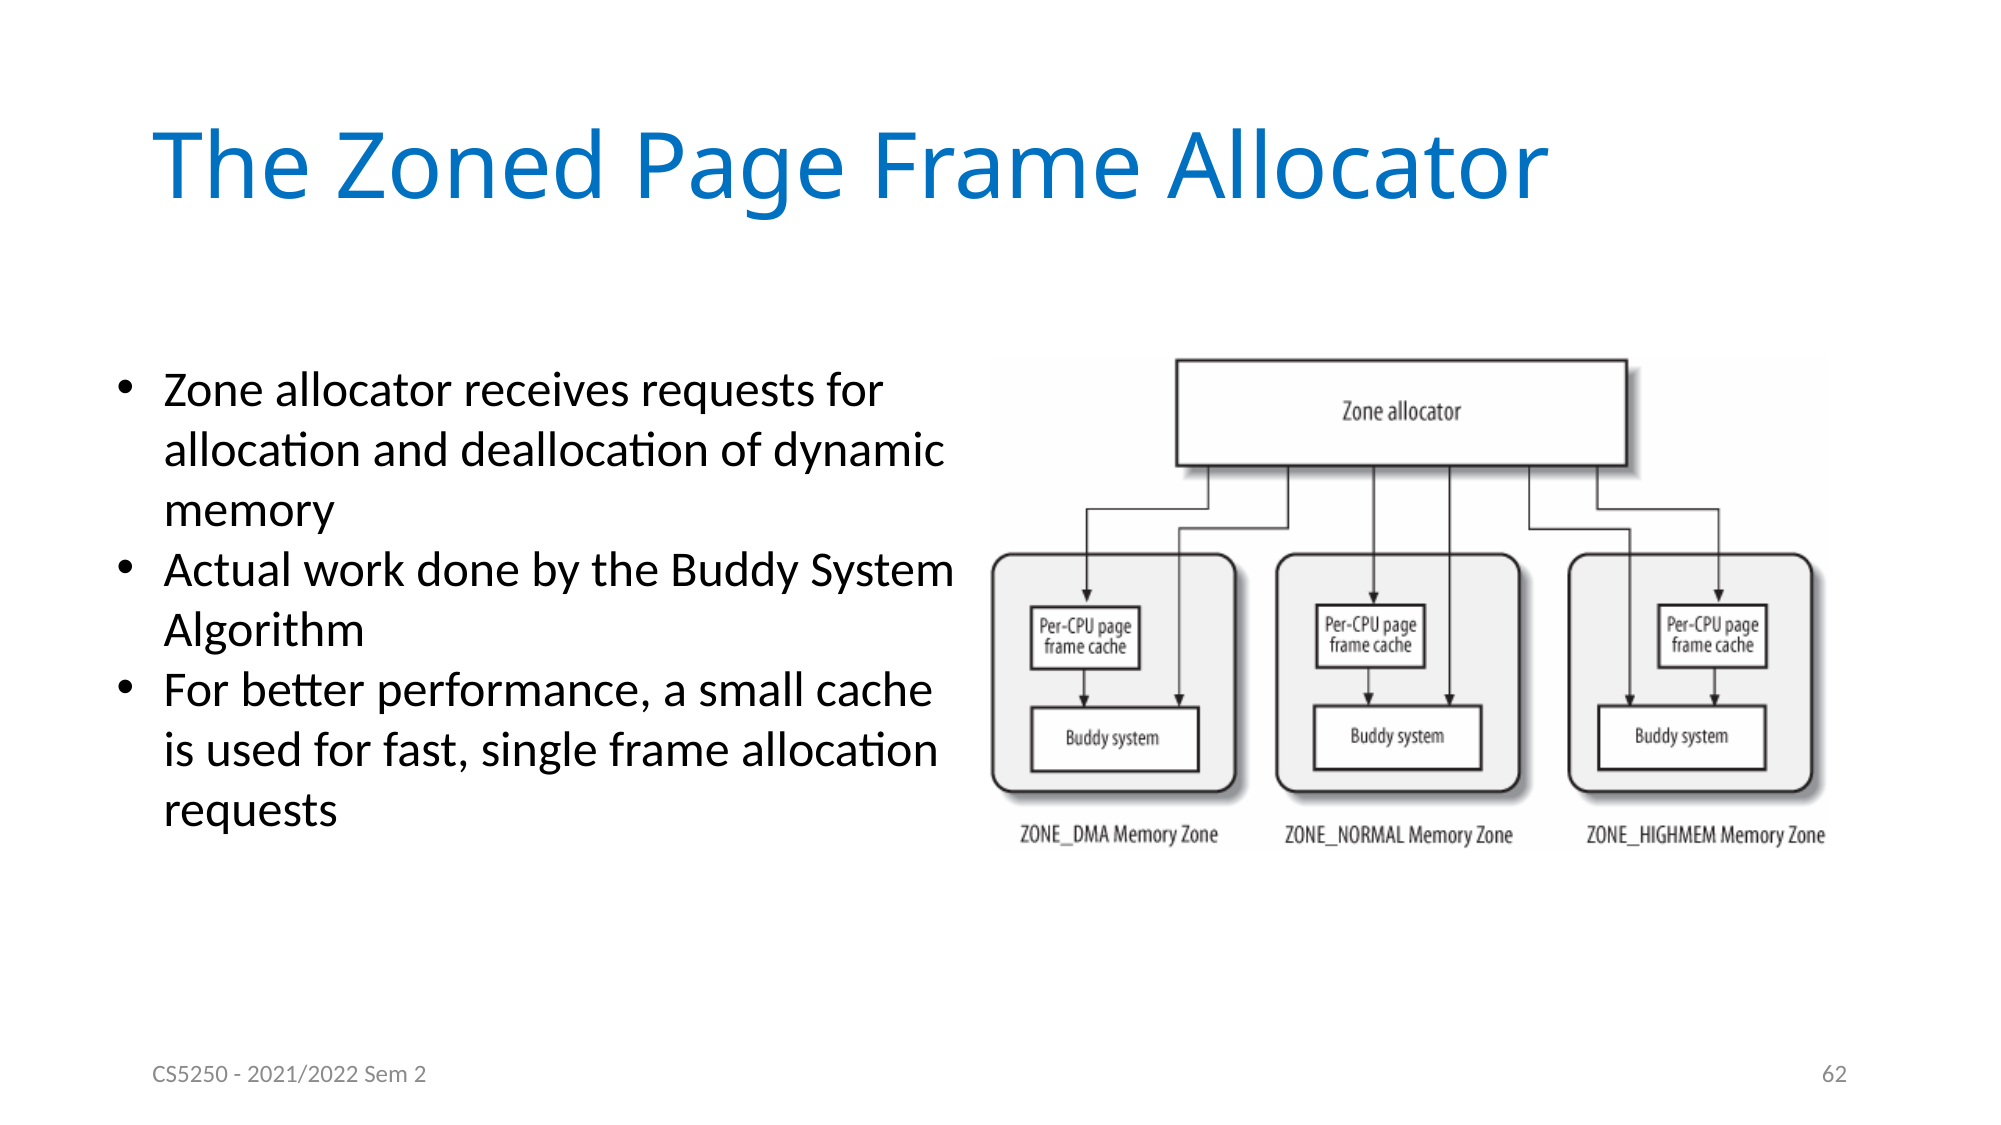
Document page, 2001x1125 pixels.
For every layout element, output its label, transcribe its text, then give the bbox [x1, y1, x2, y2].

slide_number 62 [1412, 1042, 1863, 1103]
title The Zoned Page Frame Allocator [137, 59, 1863, 278]
slide_number CS5250 - 2021/2022 Sem 2 [137, 1042, 588, 1103]
text_box Zone allocator receives requests for allocation and deallocation of dynamic memory Actual work done by the Buddy System Algorithm For better performance, a small cache is used for fast, single frame allocation requests [101, 349, 936, 844]
picture [936, 349, 1893, 865]
